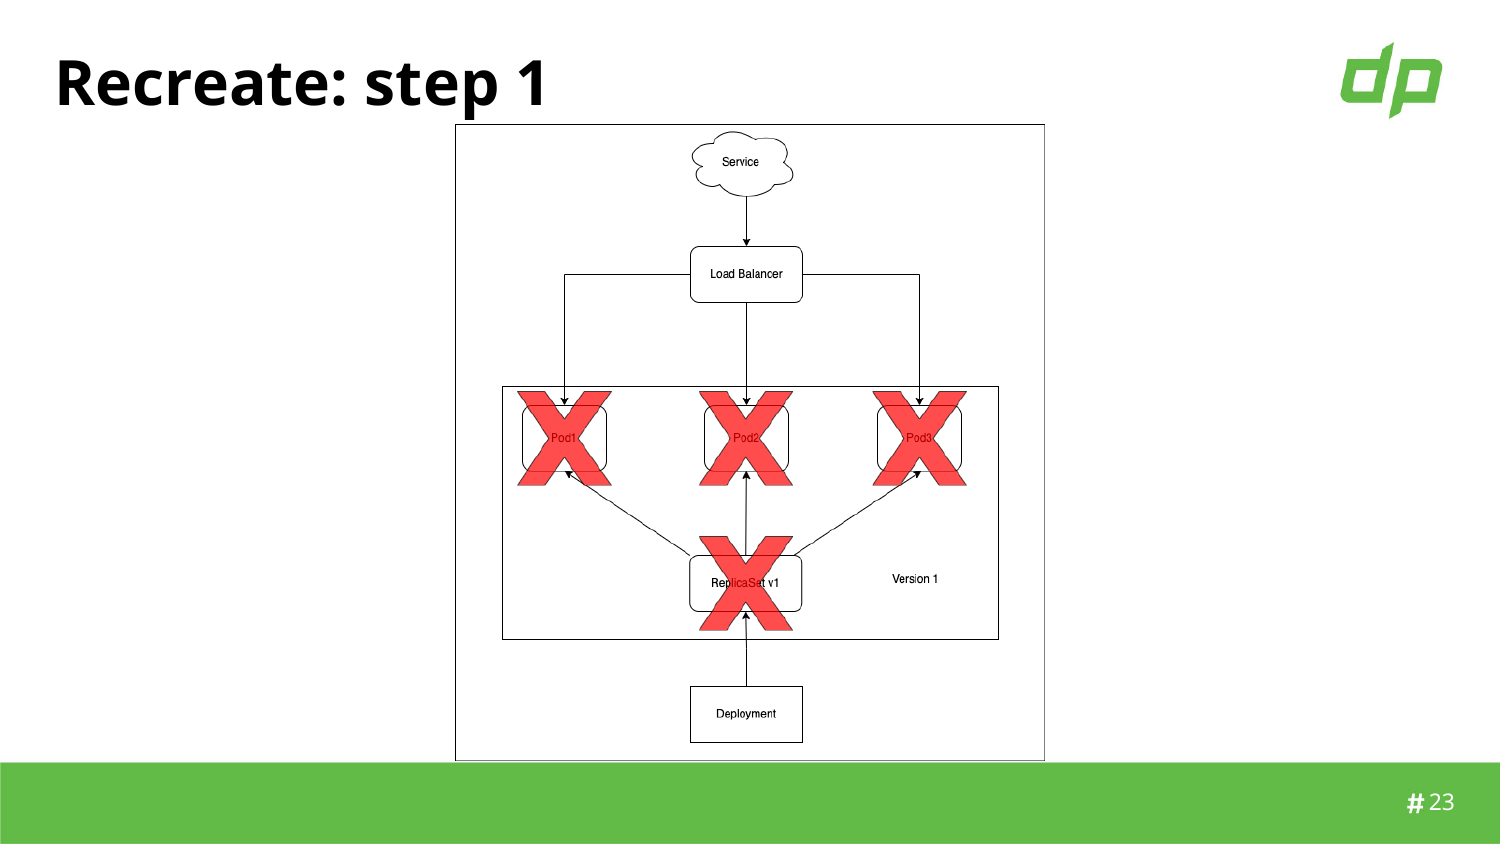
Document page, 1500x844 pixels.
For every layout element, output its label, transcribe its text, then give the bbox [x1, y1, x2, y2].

slide_number ‹#› [1417, 781, 1482, 826]
picture [0, 0, 1500, 844]
title Recreate: step 1 [43, 37, 1279, 125]
